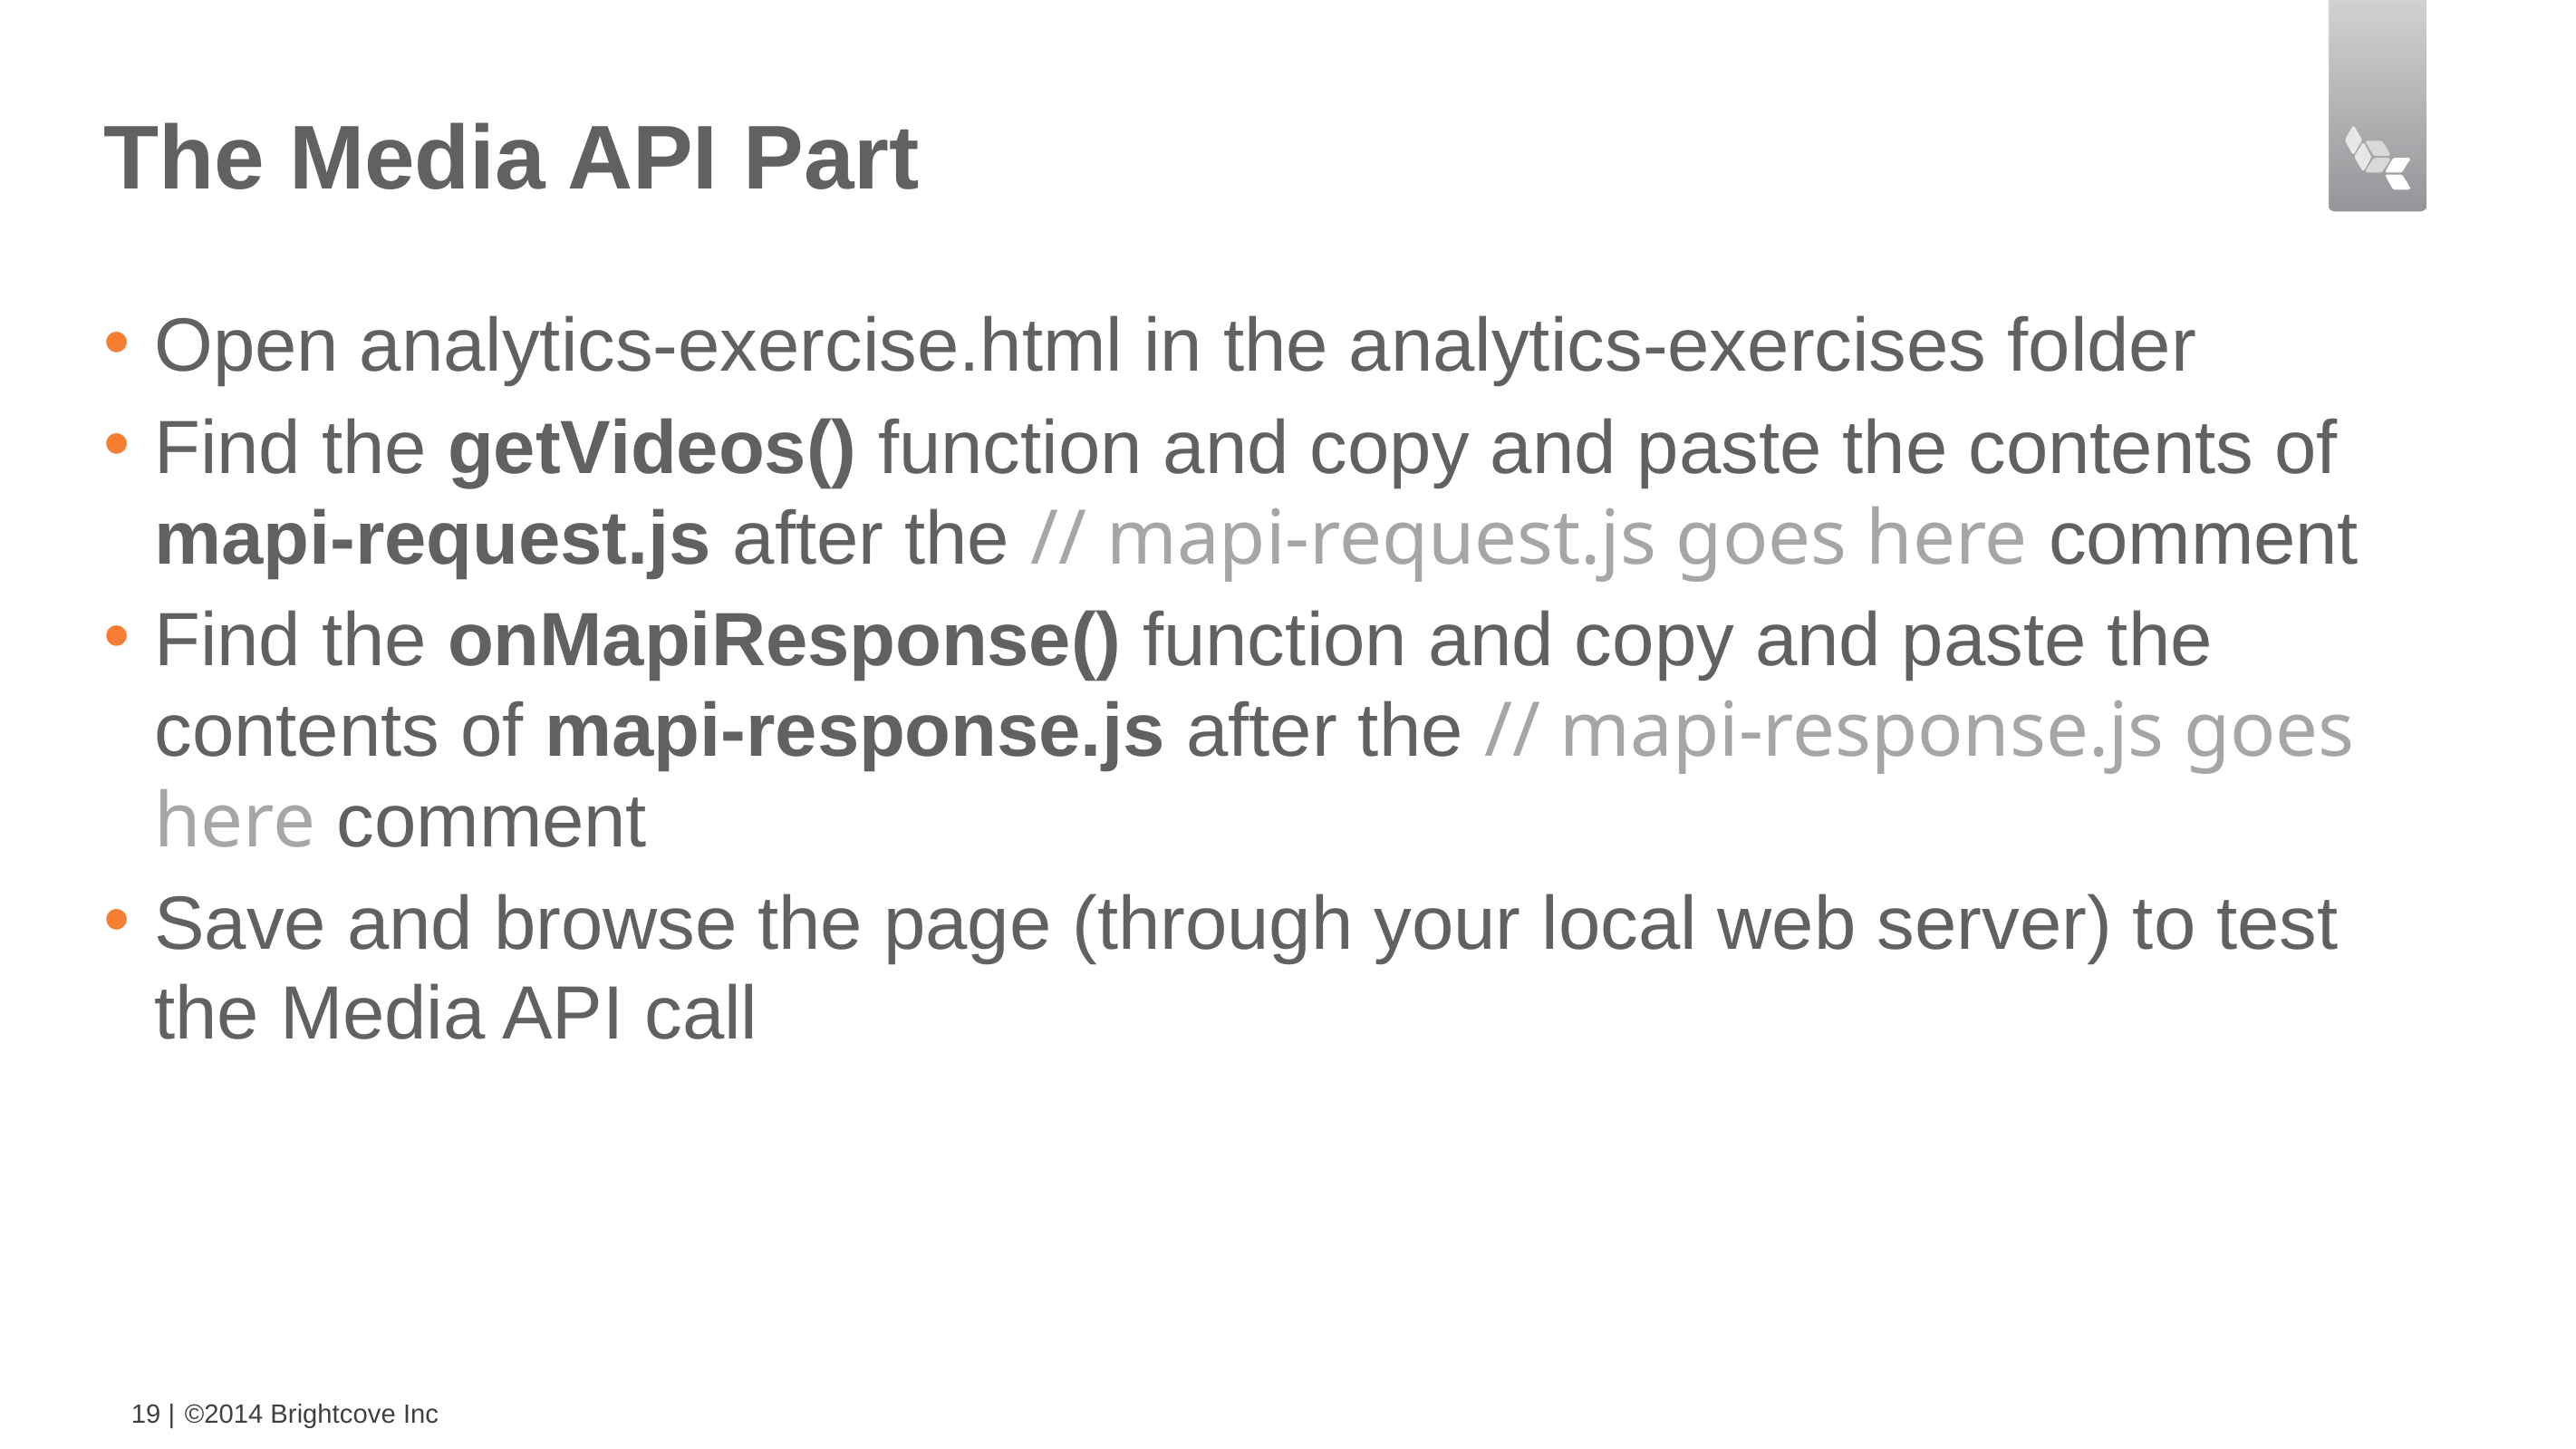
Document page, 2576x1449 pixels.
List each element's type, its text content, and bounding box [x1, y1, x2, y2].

list Open analytics-exercise.html in the analytics-exercises folder Find the getVideos() function and copy and paste the contents of mapi-request.js after the // mapi-request.js goes here comment Find the onMapiResponse() function and copy and paste the contents of mapi-response.js after the // mapi-response.js goes here comment Save and browse the page (through your local web server) to test the Media API call [80, 284, 2441, 1302]
slide_number 19 | [88, 1374, 189, 1449]
title The Media API Part [80, 44, 2270, 260]
footer ©2014 Brightcove Inc [189, 1374, 988, 1449]
